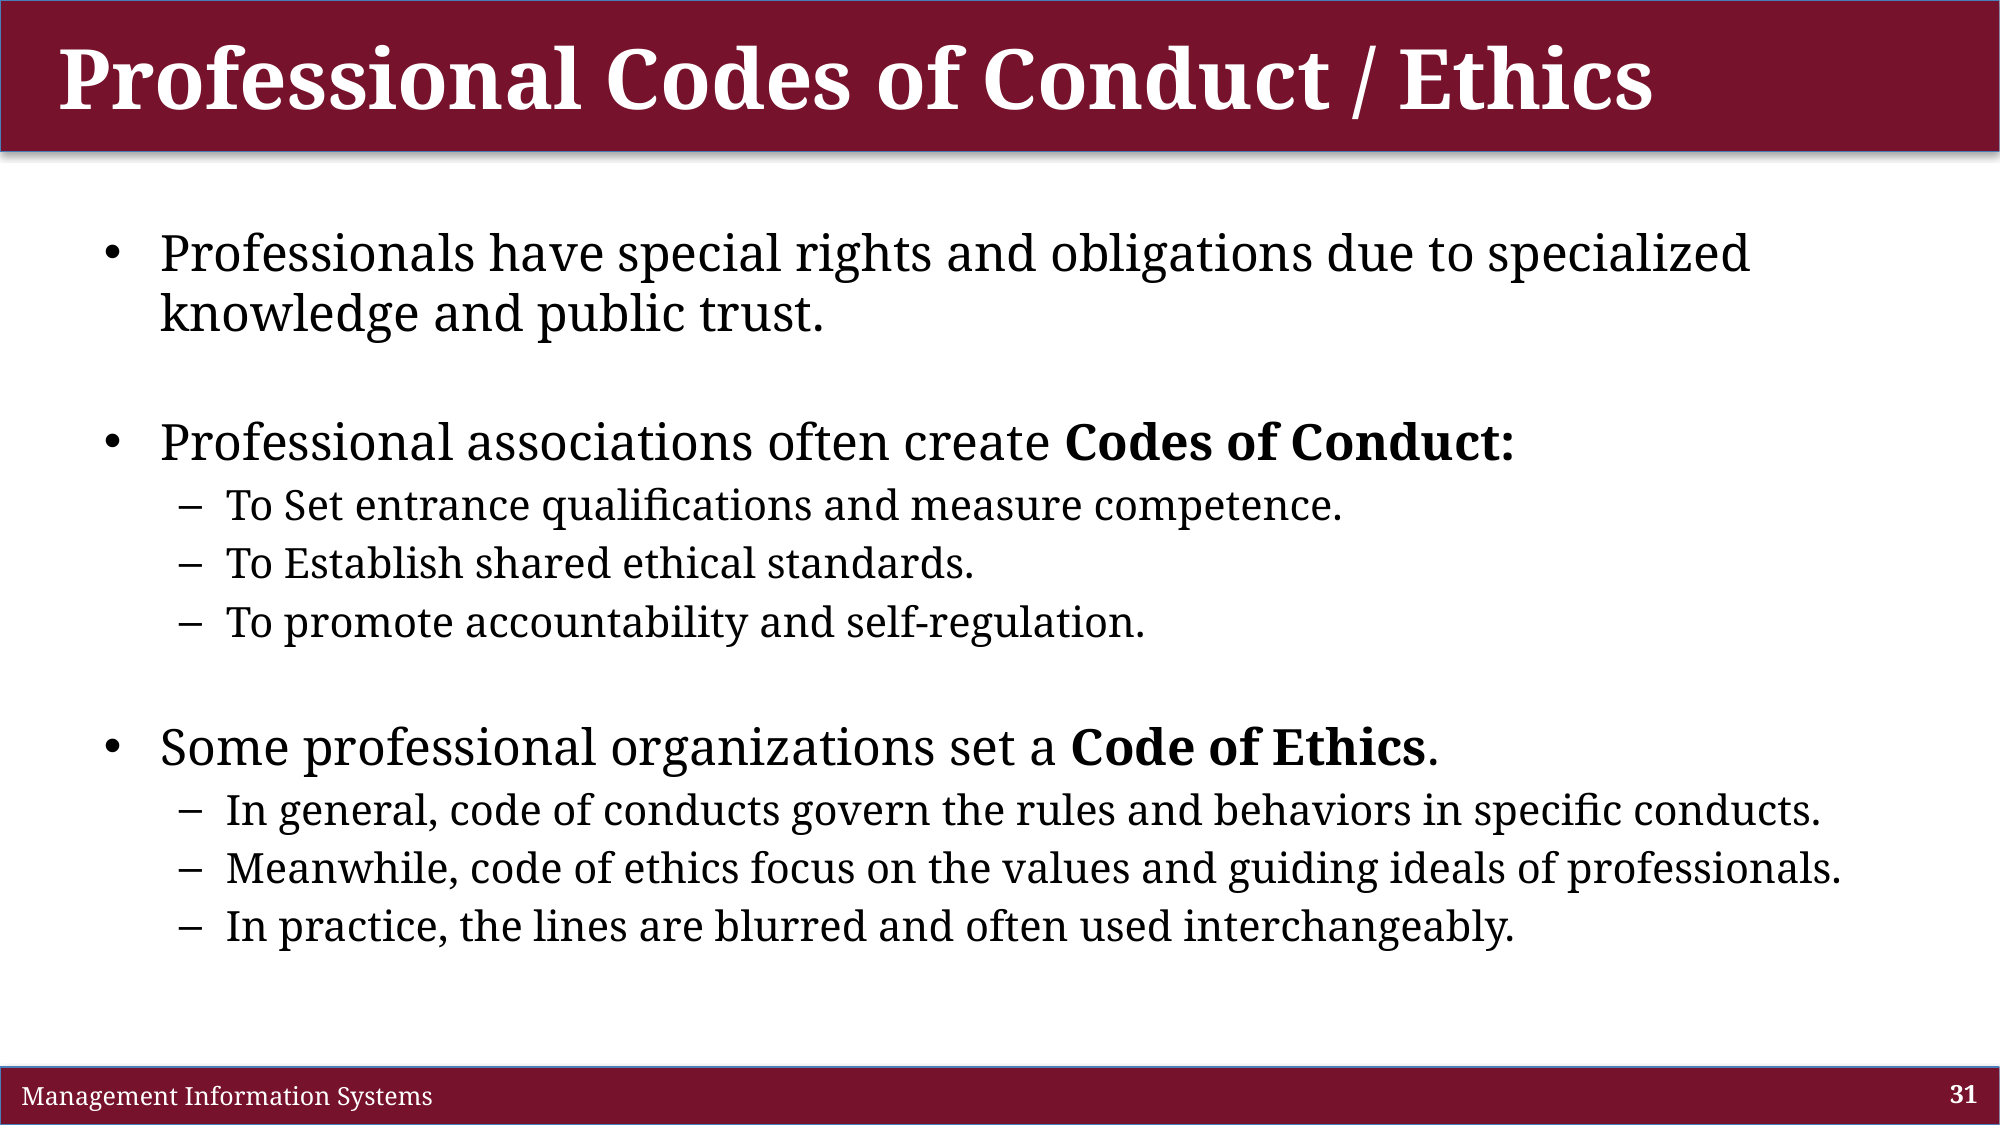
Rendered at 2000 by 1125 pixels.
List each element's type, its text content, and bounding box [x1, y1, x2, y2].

footer Management Information Systems [0, 1066, 475, 1125]
title Professional Codes of Conduct / Ethics [0, 0, 2000, 152]
slide_number 31 [1649, 1066, 2000, 1125]
text_box [475, 1066, 1649, 1125]
list Professionals have special rights and obligations due to specialized knowledge and public trust. Professional associations often create Codes of Conduct: To Set entrance qualifications and measure competence. To Establish shared ethical standards. To promote accountability and self-regulation. Some professional organizations set a Code of Ethics. In general, code of conducts govern the rules and behaviors in specific conducts. Meanwhile, code of ethics focus on the values and guiding ideals of professionals. In practice, the lines are blurred and often used interchangeably. [88, 213, 1911, 1047]
